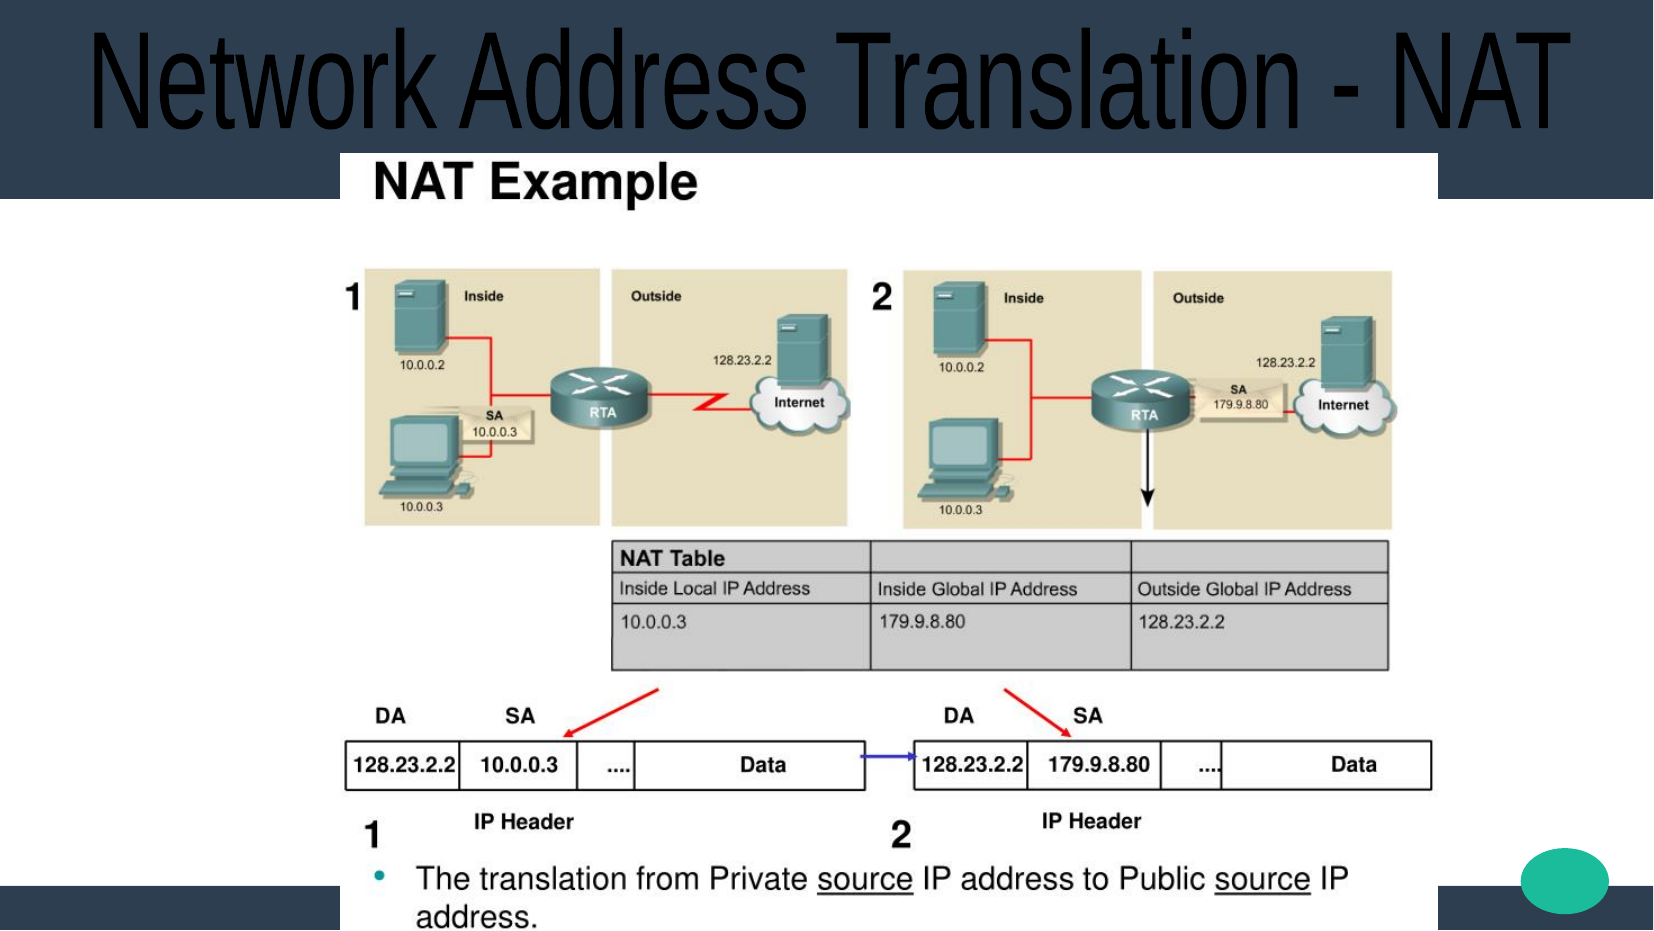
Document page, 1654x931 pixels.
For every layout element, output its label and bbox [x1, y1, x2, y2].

picture [340, 153, 1438, 931]
